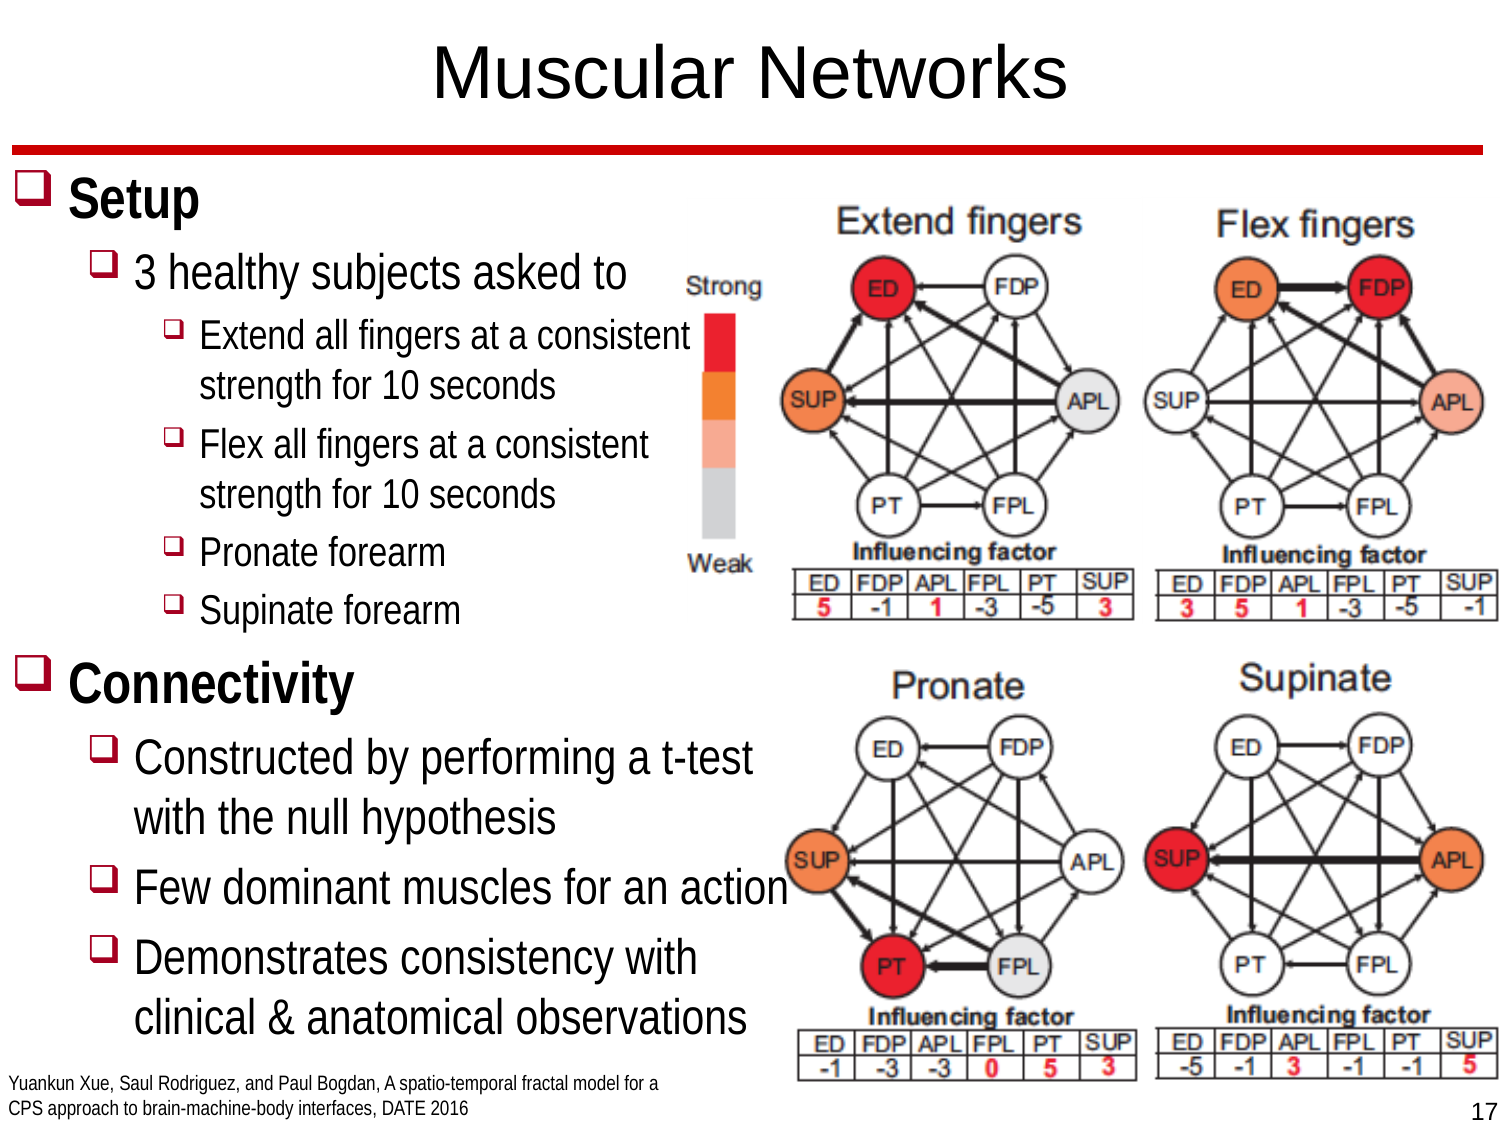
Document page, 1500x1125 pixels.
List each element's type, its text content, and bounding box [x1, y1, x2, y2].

text_box Yuankun Xue, Saul Rodriguez, and Paul Bogdan, A spatio-temporal fractal model for a CPS approach to brain-machine-body interfaces, DATE 2016 [0, 1062, 696, 1125]
picture [686, 196, 1500, 624]
title Muscular Networks [74, 12, 1426, 126]
picture [776, 659, 1500, 1084]
list Setup 3 healthy subjects asked to Extend all fingers at a consistent strength for 10 seconds Flex all fingers at a consistent strength for 10 seconds Pronate forearm Supinate forearm Connectivity Constructed by performing a t-test with the null hypothesis Few dominant muscles for an action Demonstrates consistency with clinical & anatomical observations [0, 151, 834, 1017]
slide_number 17 [1163, 1089, 1500, 1125]
